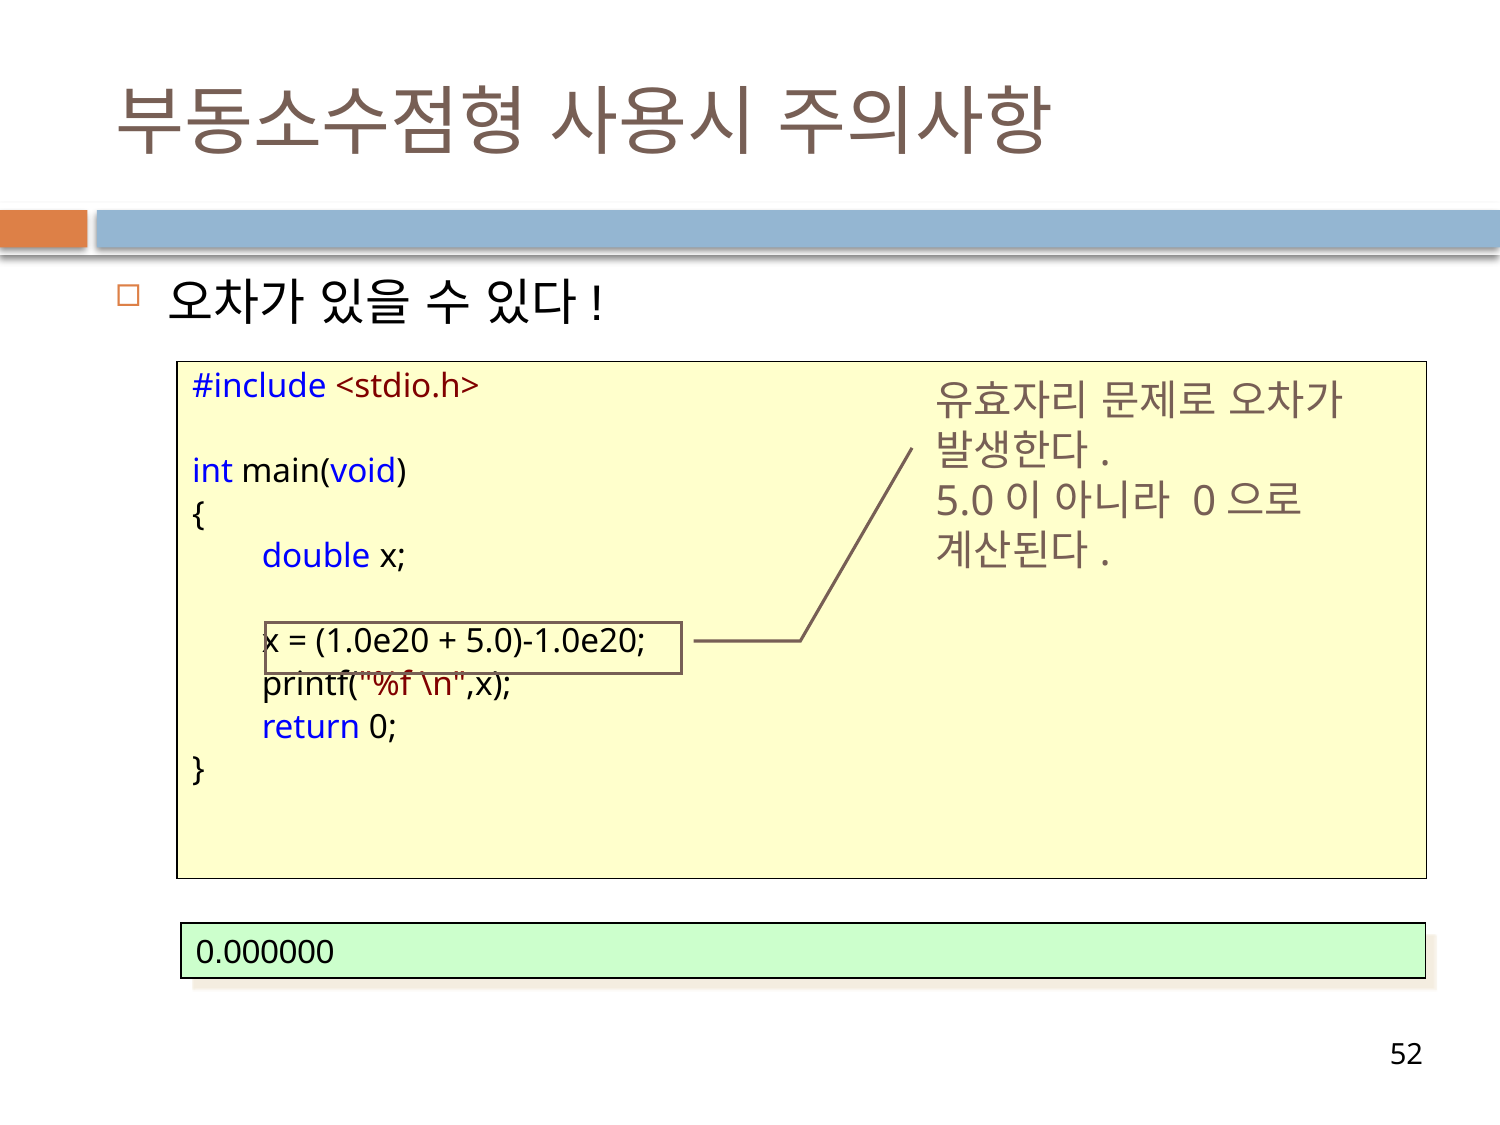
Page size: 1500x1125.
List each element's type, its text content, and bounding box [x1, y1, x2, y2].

text_box [265, 622, 682, 674]
text_box #include <stdio.h> int main(void) { double x; x = (1.0e20 + 5.0)-1.0e20; printf("%f \n",x); return 0; } [177, 361, 1427, 879]
text_box 0.000000 [181, 923, 1426, 978]
title 부동소수점형 사용시 주의사항 [100, 37, 1438, 200]
text_box 유효자리 문제로 오차가 발생한다. 5.0이 아니라 0으로 계산된다. [920, 366, 1426, 582]
list 오차가 있을 수 있다! [100, 262, 1438, 1000]
slide_number 52 [1021, 1024, 1438, 1085]
